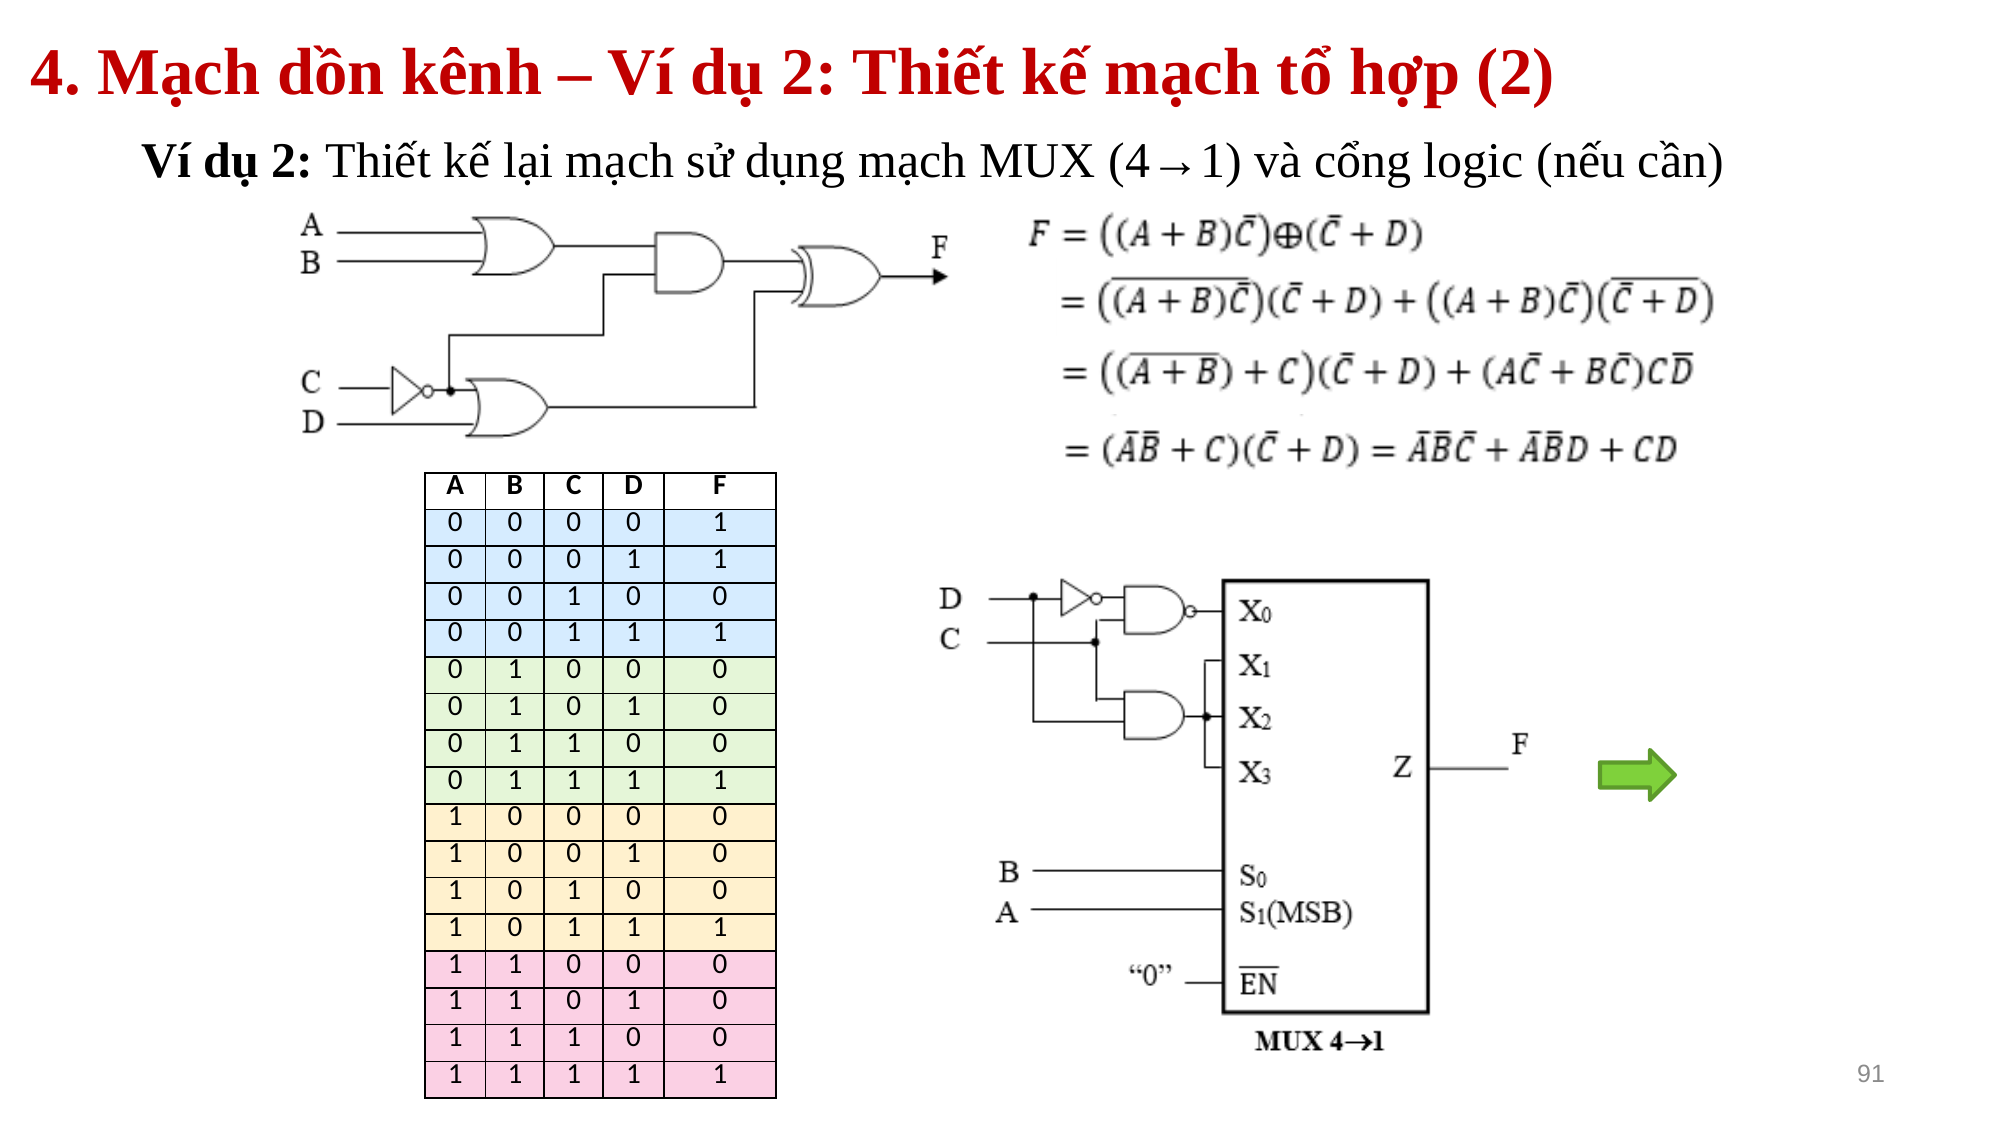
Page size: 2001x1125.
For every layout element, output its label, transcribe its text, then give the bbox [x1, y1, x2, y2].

table_cell 1 [545, 731, 602, 766]
table_cell 0 [604, 952, 663, 987]
picture [1054, 337, 1727, 400]
table_cell 0 [665, 952, 775, 987]
table_cell 1 [426, 805, 485, 840]
table_cell 1 [665, 768, 775, 803]
table_cell 1 [604, 989, 663, 1024]
table_cell 0 [665, 1025, 775, 1061]
table_cell 0 [486, 621, 543, 656]
table_cell 0 [486, 805, 543, 840]
table_cell 0 [426, 547, 485, 582]
table_cell 0 [665, 842, 775, 877]
table_header C [545, 480, 602, 509]
table_cell 1 [426, 842, 485, 877]
table_cell 0 [426, 584, 485, 619]
table_cell 0 [545, 989, 602, 1024]
table_cell 0 [426, 510, 485, 545]
picture [272, 183, 976, 473]
table_cell 1 [665, 915, 775, 950]
table_cell 1 [604, 1062, 663, 1097]
table_cell 0 [545, 805, 602, 840]
table_cell 1 [604, 621, 663, 656]
table_cell 1 [426, 952, 485, 987]
picture [1054, 414, 1703, 480]
text_box [1597, 748, 1678, 802]
table_header A [426, 480, 485, 509]
table_cell 0 [604, 658, 663, 693]
table_cell 1 [426, 1062, 485, 1097]
table_cell 1 [545, 1062, 602, 1097]
table_cell 1 [604, 842, 663, 877]
table_cell 1 [665, 621, 775, 656]
table_cell 0 [604, 584, 663, 619]
table_cell 0 [426, 731, 485, 766]
table_header B [486, 480, 543, 509]
table_cell 1 [545, 621, 602, 656]
table_cell 0 [426, 694, 485, 729]
table_cell 0 [426, 621, 485, 656]
table_cell 0 [486, 915, 543, 950]
table_cell 1 [426, 1025, 485, 1061]
slide_number 91 [1433, 1042, 1900, 1103]
table_cell 1 [486, 989, 543, 1024]
table_cell 1 [426, 989, 485, 1024]
table_cell 0 [426, 768, 485, 803]
table_cell 0 [486, 584, 543, 619]
table_cell 0 [665, 731, 775, 766]
table_cell 1 [486, 694, 543, 729]
text_box Ví dụ 2: Thiết kế lại mạch sử dụng mạch MUX (4→1) và cổng logic (nếu cần) [126, 111, 1827, 196]
table_cell 1 [486, 658, 543, 693]
picture [1012, 203, 1726, 336]
table_cell 0 [545, 842, 602, 877]
table_cell 1 [545, 584, 602, 619]
table_cell 0 [486, 842, 543, 877]
table_cell 0 [604, 805, 663, 840]
table_cell 0 [545, 510, 602, 545]
table_cell 0 [665, 989, 775, 1024]
table_cell 1 [486, 731, 543, 766]
table_cell 0 [545, 658, 602, 693]
table_cell 1 [665, 510, 775, 545]
table_cell 1 [604, 768, 663, 803]
table_cell 0 [486, 547, 543, 582]
title 4. Mạch dồn kênh – Ví dụ 2: Thiết kế mạch tổ hợp (2) [15, 21, 1603, 115]
table_cell 0 [545, 547, 602, 582]
table_cell 1 [486, 1062, 543, 1097]
table_cell 0 [665, 658, 775, 693]
table_cell 0 [665, 878, 775, 913]
table_cell 1 [486, 952, 543, 987]
table_cell 0 [604, 1025, 663, 1061]
table_cell 1 [604, 915, 663, 950]
table_cell 0 [665, 694, 775, 729]
table_cell 1 [665, 1062, 775, 1097]
table_cell 1 [545, 1025, 602, 1061]
table_cell 1 [426, 878, 485, 913]
table_cell 1 [604, 694, 663, 729]
table_cell 1 [486, 768, 543, 803]
table_cell 0 [665, 805, 775, 840]
table_cell 1 [604, 547, 663, 582]
table_cell 0 [486, 510, 543, 545]
table_cell 1 [486, 1025, 543, 1061]
table_cell 0 [604, 510, 663, 545]
table_cell 0 [486, 878, 543, 913]
table_cell 0 [545, 952, 602, 987]
table_cell 0 [426, 658, 485, 693]
picture [933, 560, 1537, 1063]
table_cell 0 [665, 584, 775, 619]
table_cell 0 [545, 694, 602, 729]
table_cell 1 [545, 768, 602, 803]
table_cell 1 [426, 915, 485, 950]
table_header D [604, 480, 663, 509]
table_cell 0 [604, 878, 663, 913]
table_cell 0 [604, 731, 663, 766]
table_cell 1 [545, 915, 602, 950]
table_cell 1 [545, 878, 602, 913]
table_cell 1 [665, 547, 775, 582]
table_header F [665, 480, 775, 509]
